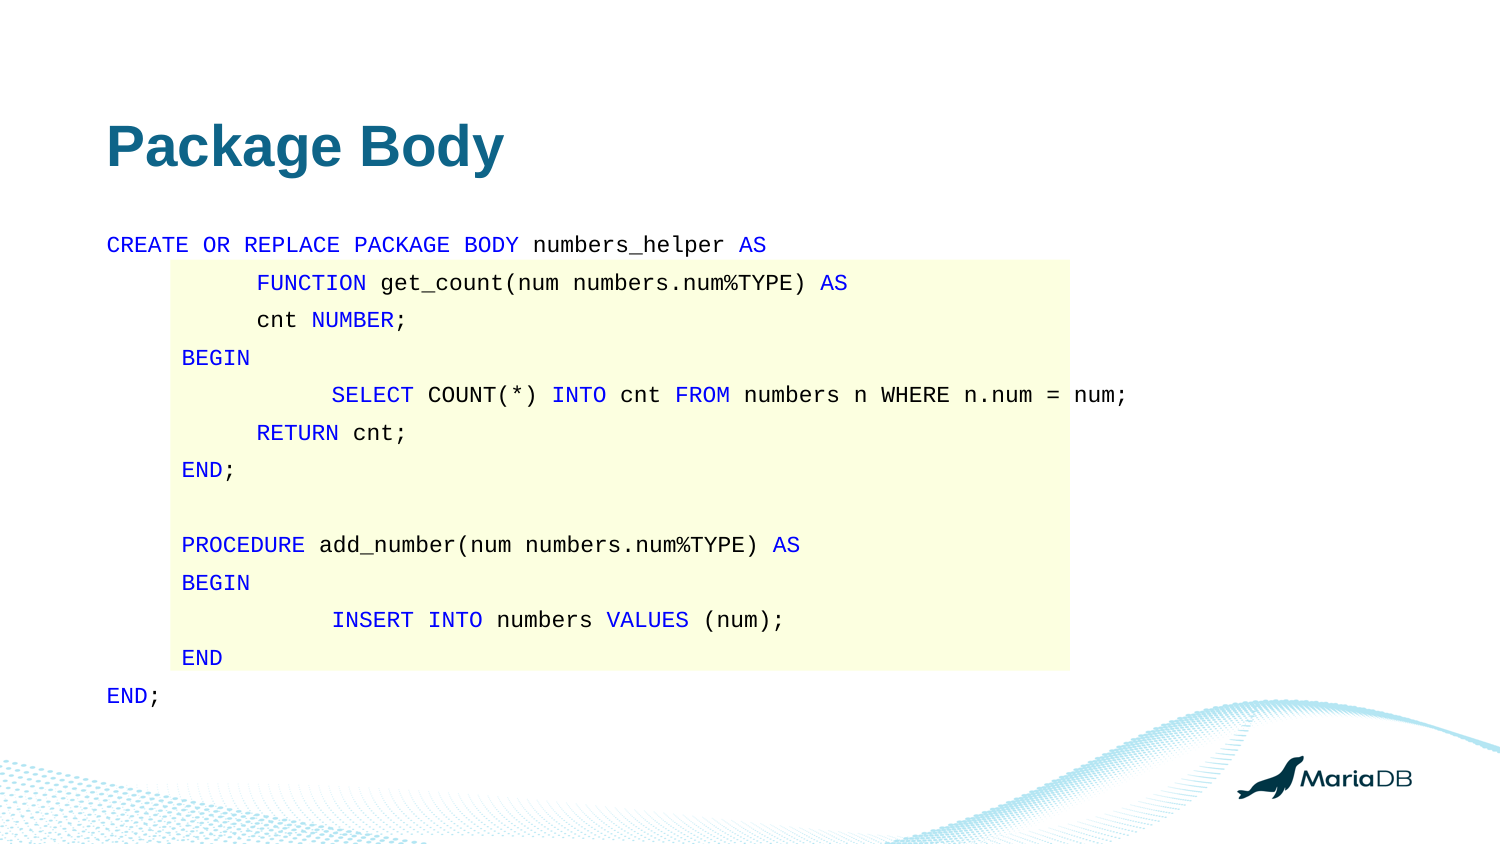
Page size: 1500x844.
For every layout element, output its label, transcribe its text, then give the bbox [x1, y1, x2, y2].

text_box CREATE OR REPLACE PACKAGE BODY numbers_helper AS FUNCTION get_count(num numbers.num%TYPE) AS cnt NUMBER; BEGIN SELECT COUNT(*) INTO cnt FROM numbers n WHERE n.num = num; RETURN cnt; END; PROCEDURE add_number(num numbers.num%TYPE) AS BEGIN INSERT INTO numbers VALUES (num); END END; [91, 210, 1373, 763]
picture [0, 698, 1500, 844]
text_box Package Body [91, 92, 1471, 187]
